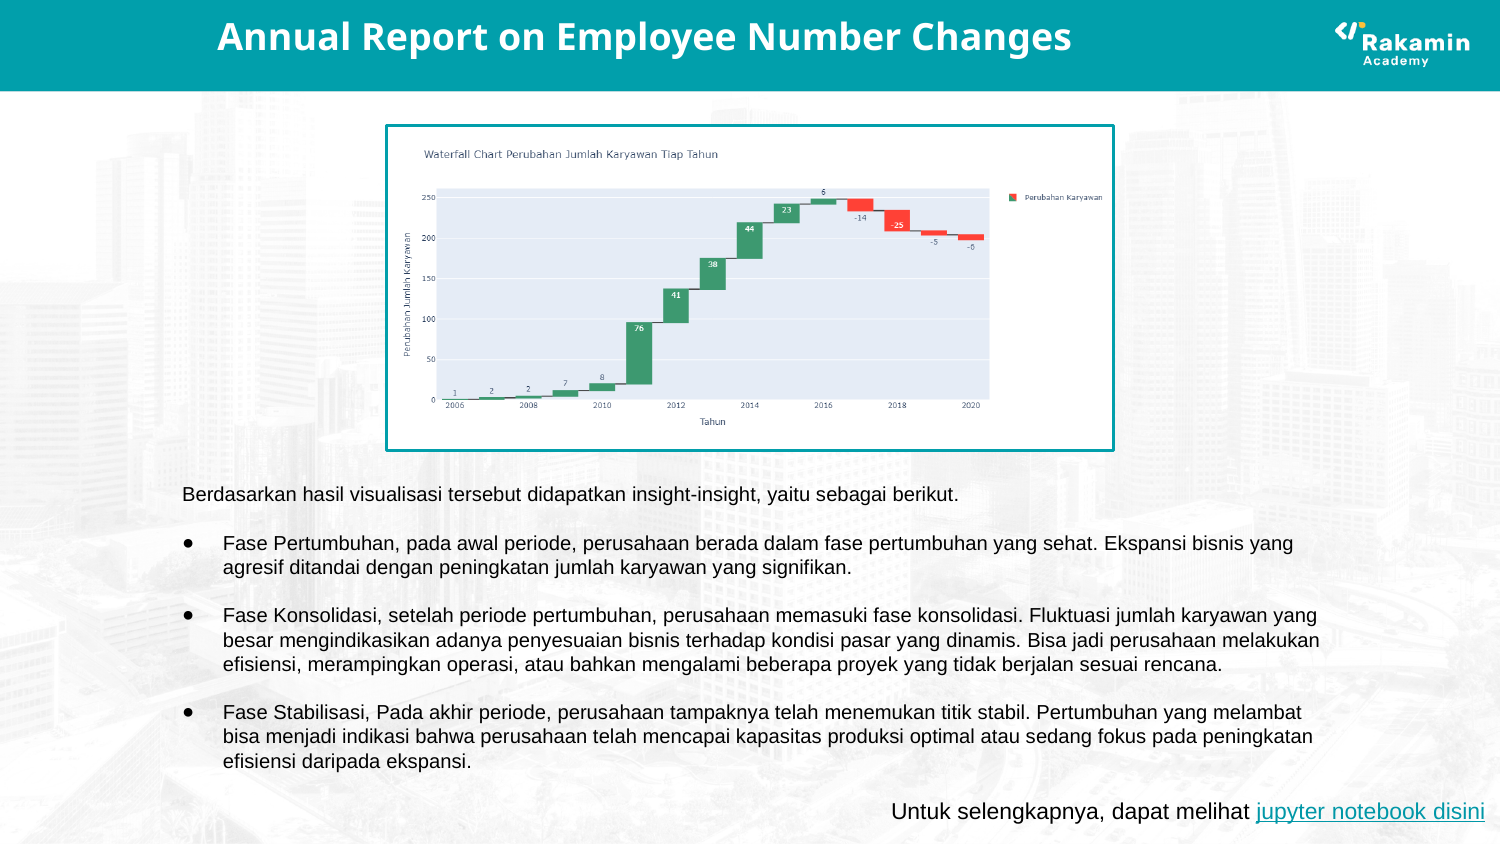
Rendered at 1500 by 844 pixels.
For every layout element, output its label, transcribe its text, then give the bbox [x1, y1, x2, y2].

picture [0, 0, 1500, 844]
title Annual Report on Employee Number Changes [0, 0, 1291, 92]
text_box Untuk selengkapnya, dapat melihat jupyter notebook disini [763, 782, 1500, 838]
text_box Berdasarkan hasil visualisasi tersebut didapatkan insight-insight, yaitu sebagai berikut. Fase Pertumbuhan, pada awal periode, perusahaan berada dalam fase pertumbuhan yang sehat. Ekspansi bisnis yang agresif ditandai dengan peningkatan jumlah karyawan yang signifikan. Fase Konsolidasi, setelah periode pertumbuhan, perusahaan memasuki fase konsolidasi. Fluktuasi jumlah karyawan yang besar mengindikasikan adanya penyesuaian bisnis terhadap kondisi pasar yang dinamis. Bisa jadi perusahaan melakukan efisiensi, merampingkan operasi, atau bahkan mengalami beberapa proyek yang tidak berjalan sesuai rencana. Fase Stabilisasi, Pada akhir periode, perusahaan tampaknya telah menemukan titik stabil. Pertumbuhan yang melambat bisa menjadi indikasi bahwa perusahaan telah mencapai kapasitas produksi optimal atau sedang fokus pada peningkatan efisiensi daripada ekspansi. [147, 466, 1355, 795]
